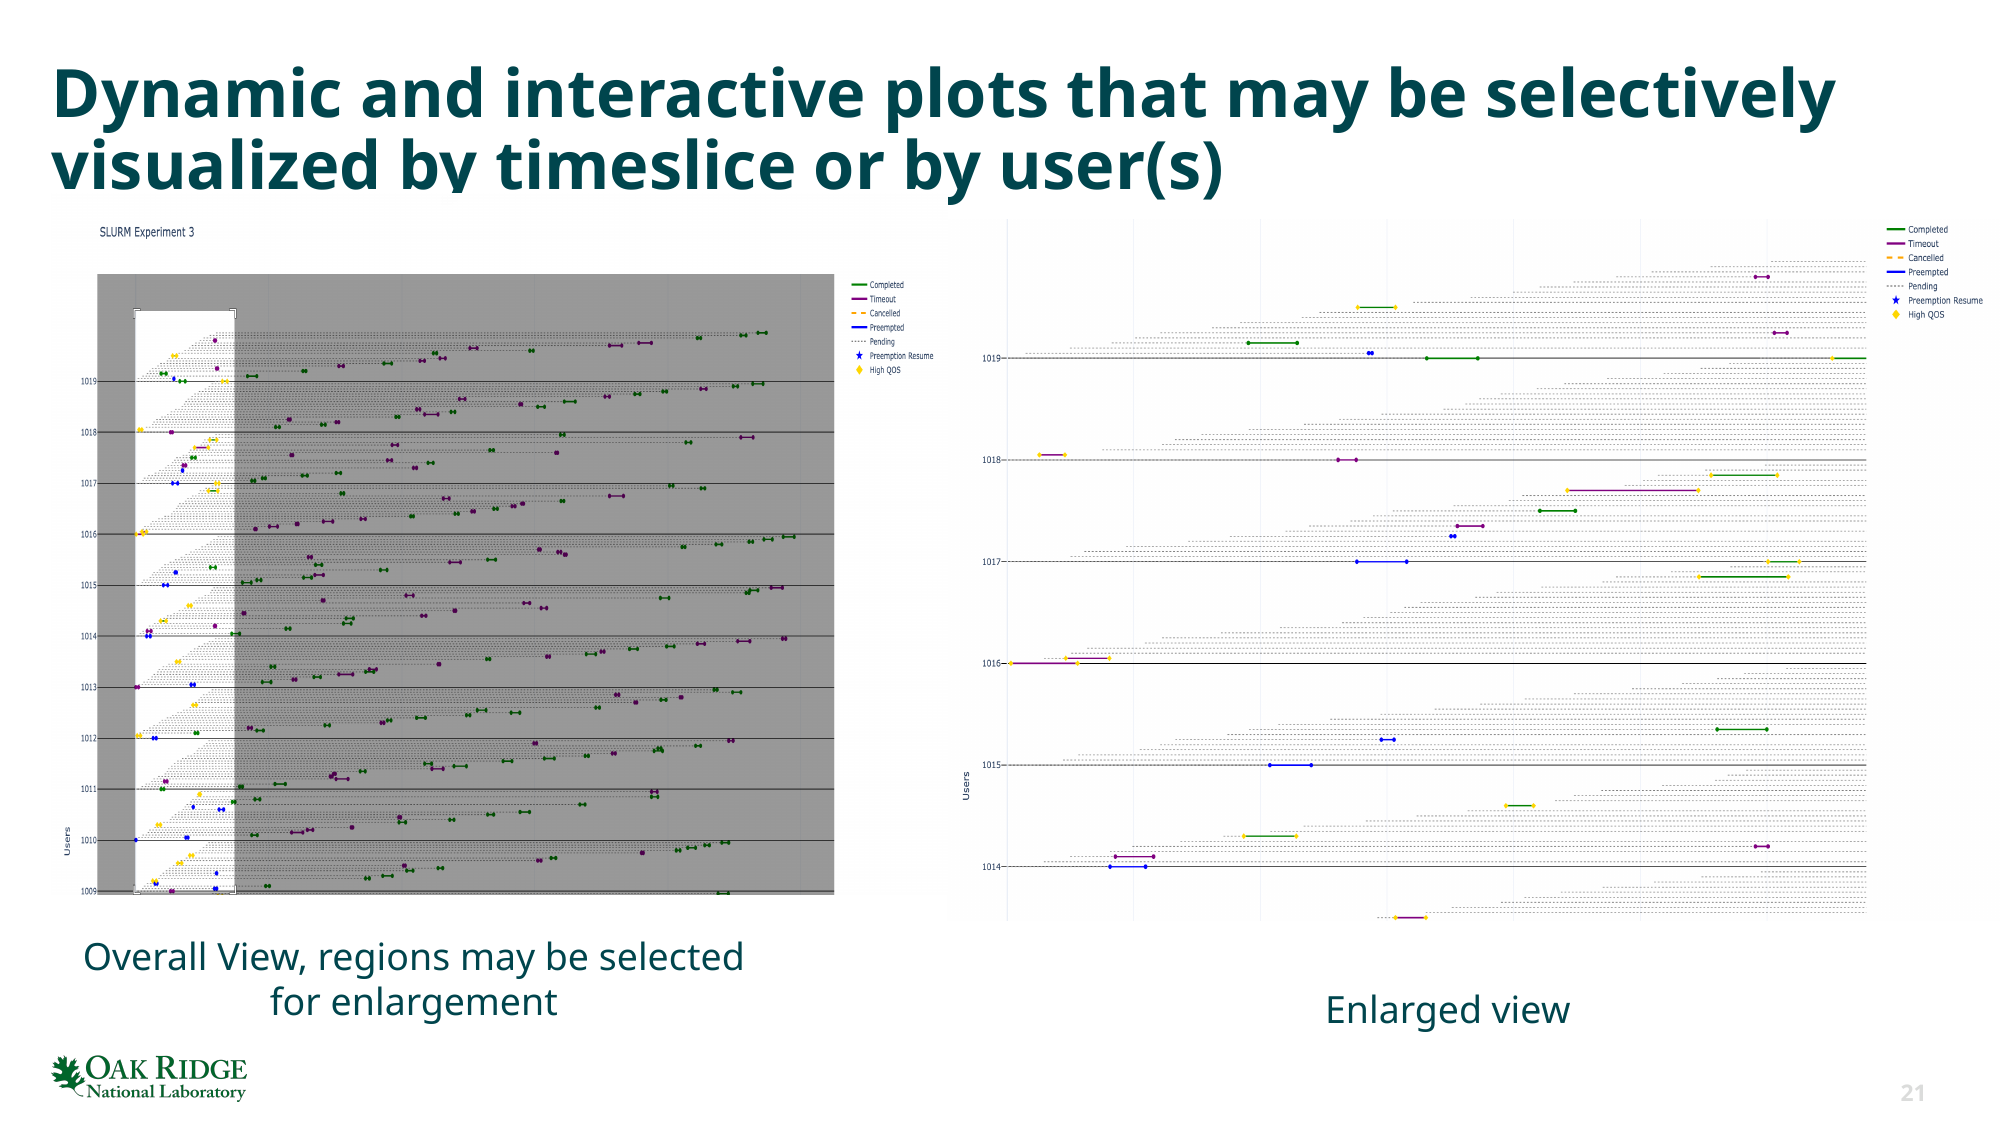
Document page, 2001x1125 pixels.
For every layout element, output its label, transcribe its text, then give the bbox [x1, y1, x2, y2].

picture [51, 1055, 247, 1102]
text_box Enlarged view [1310, 978, 1586, 1039]
text_box Overall View, regions may be selected for enlargement [68, 925, 761, 1031]
title Dynamic and interactive plots that may be selectively visualized by timeslice or by user(s) [51, 59, 1937, 206]
picture [51, 193, 2000, 921]
